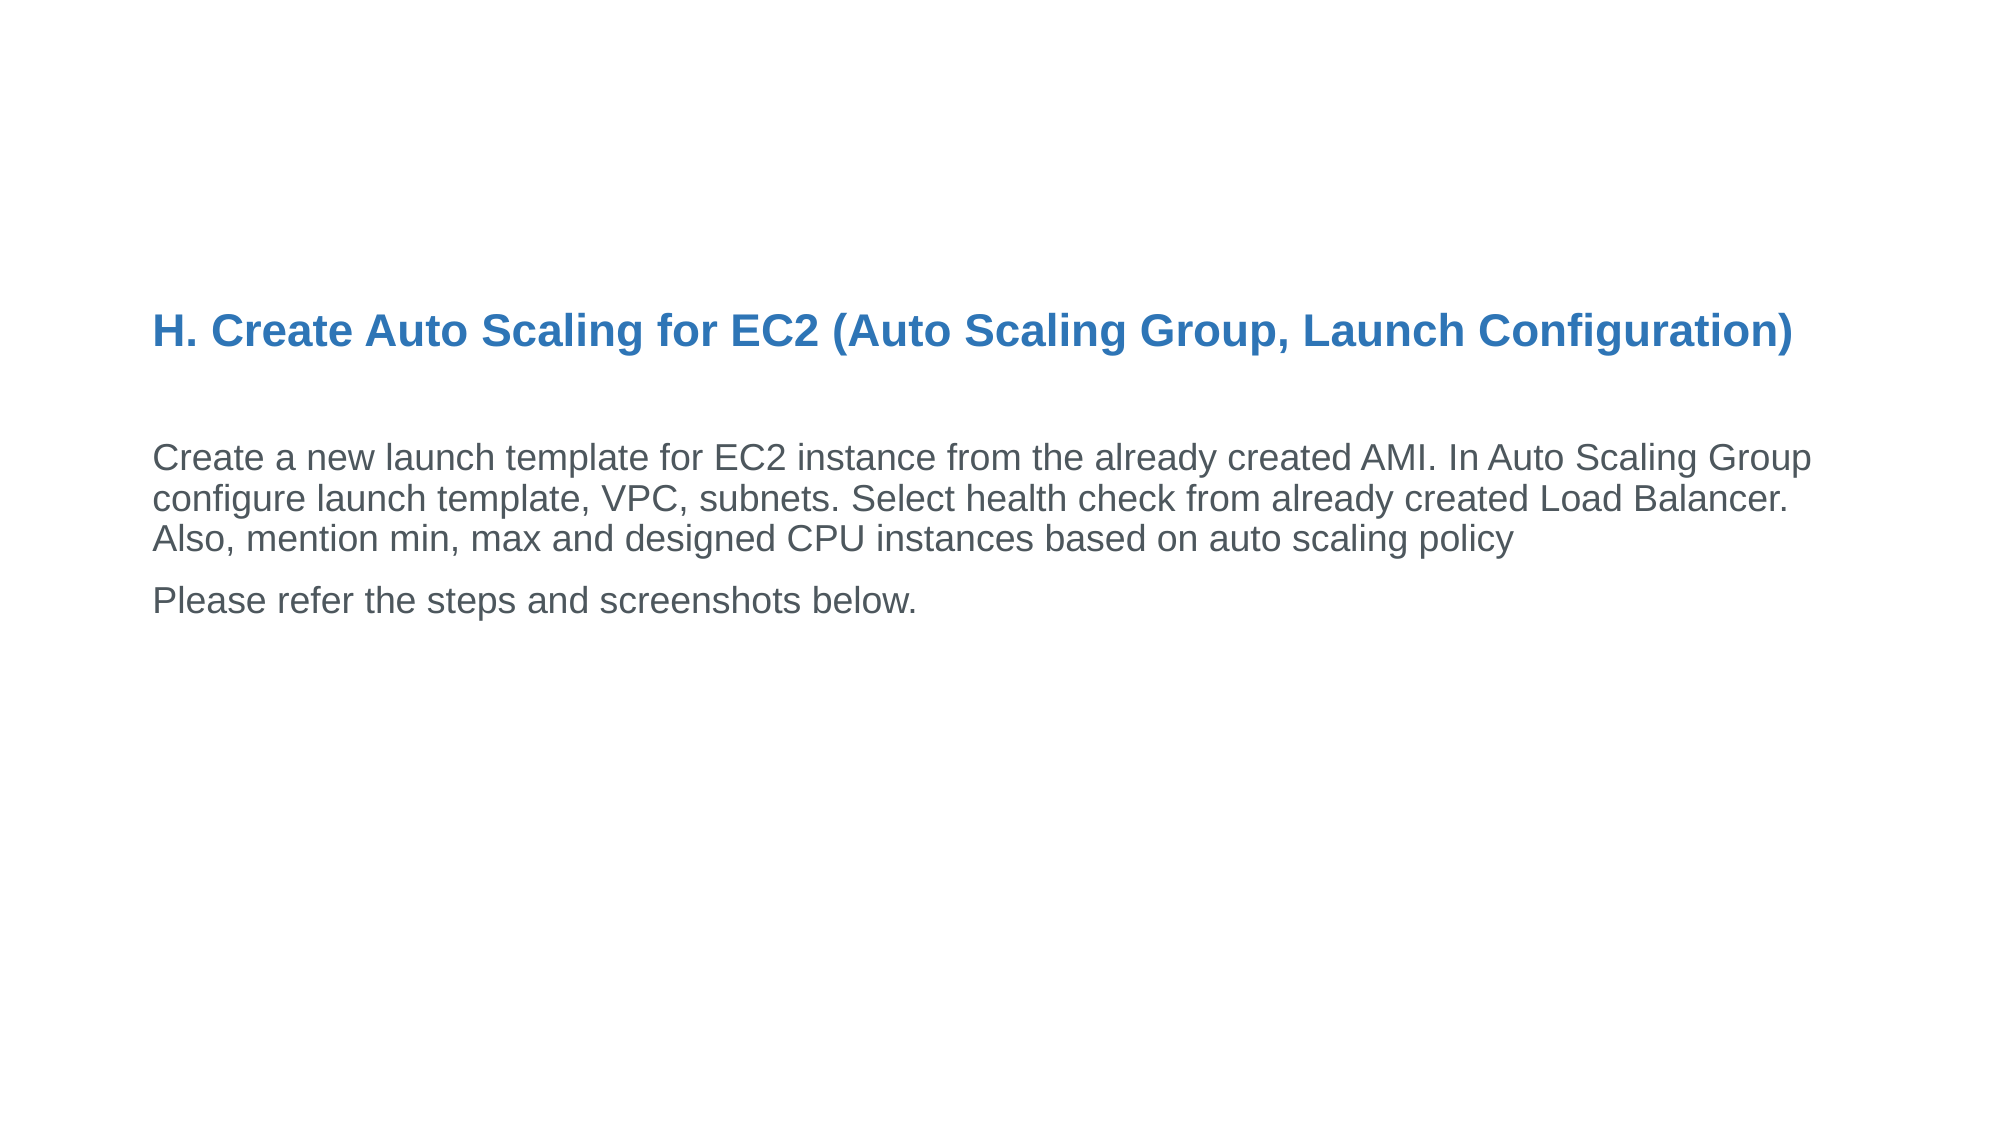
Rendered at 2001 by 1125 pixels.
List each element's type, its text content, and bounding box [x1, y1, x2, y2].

list H. Create Auto Scaling for EC2 (Auto Scaling Group, Launch Configuration) Create a new launch template for EC2 instance from the already created AMI. In Auto Scaling Group configure launch template, VPC, subnets. Select health check from already created Load Balancer. Also, mention min, max and designed CPU instances based on auto scaling policy Please refer the steps and screenshots below. [137, 299, 1863, 1014]
